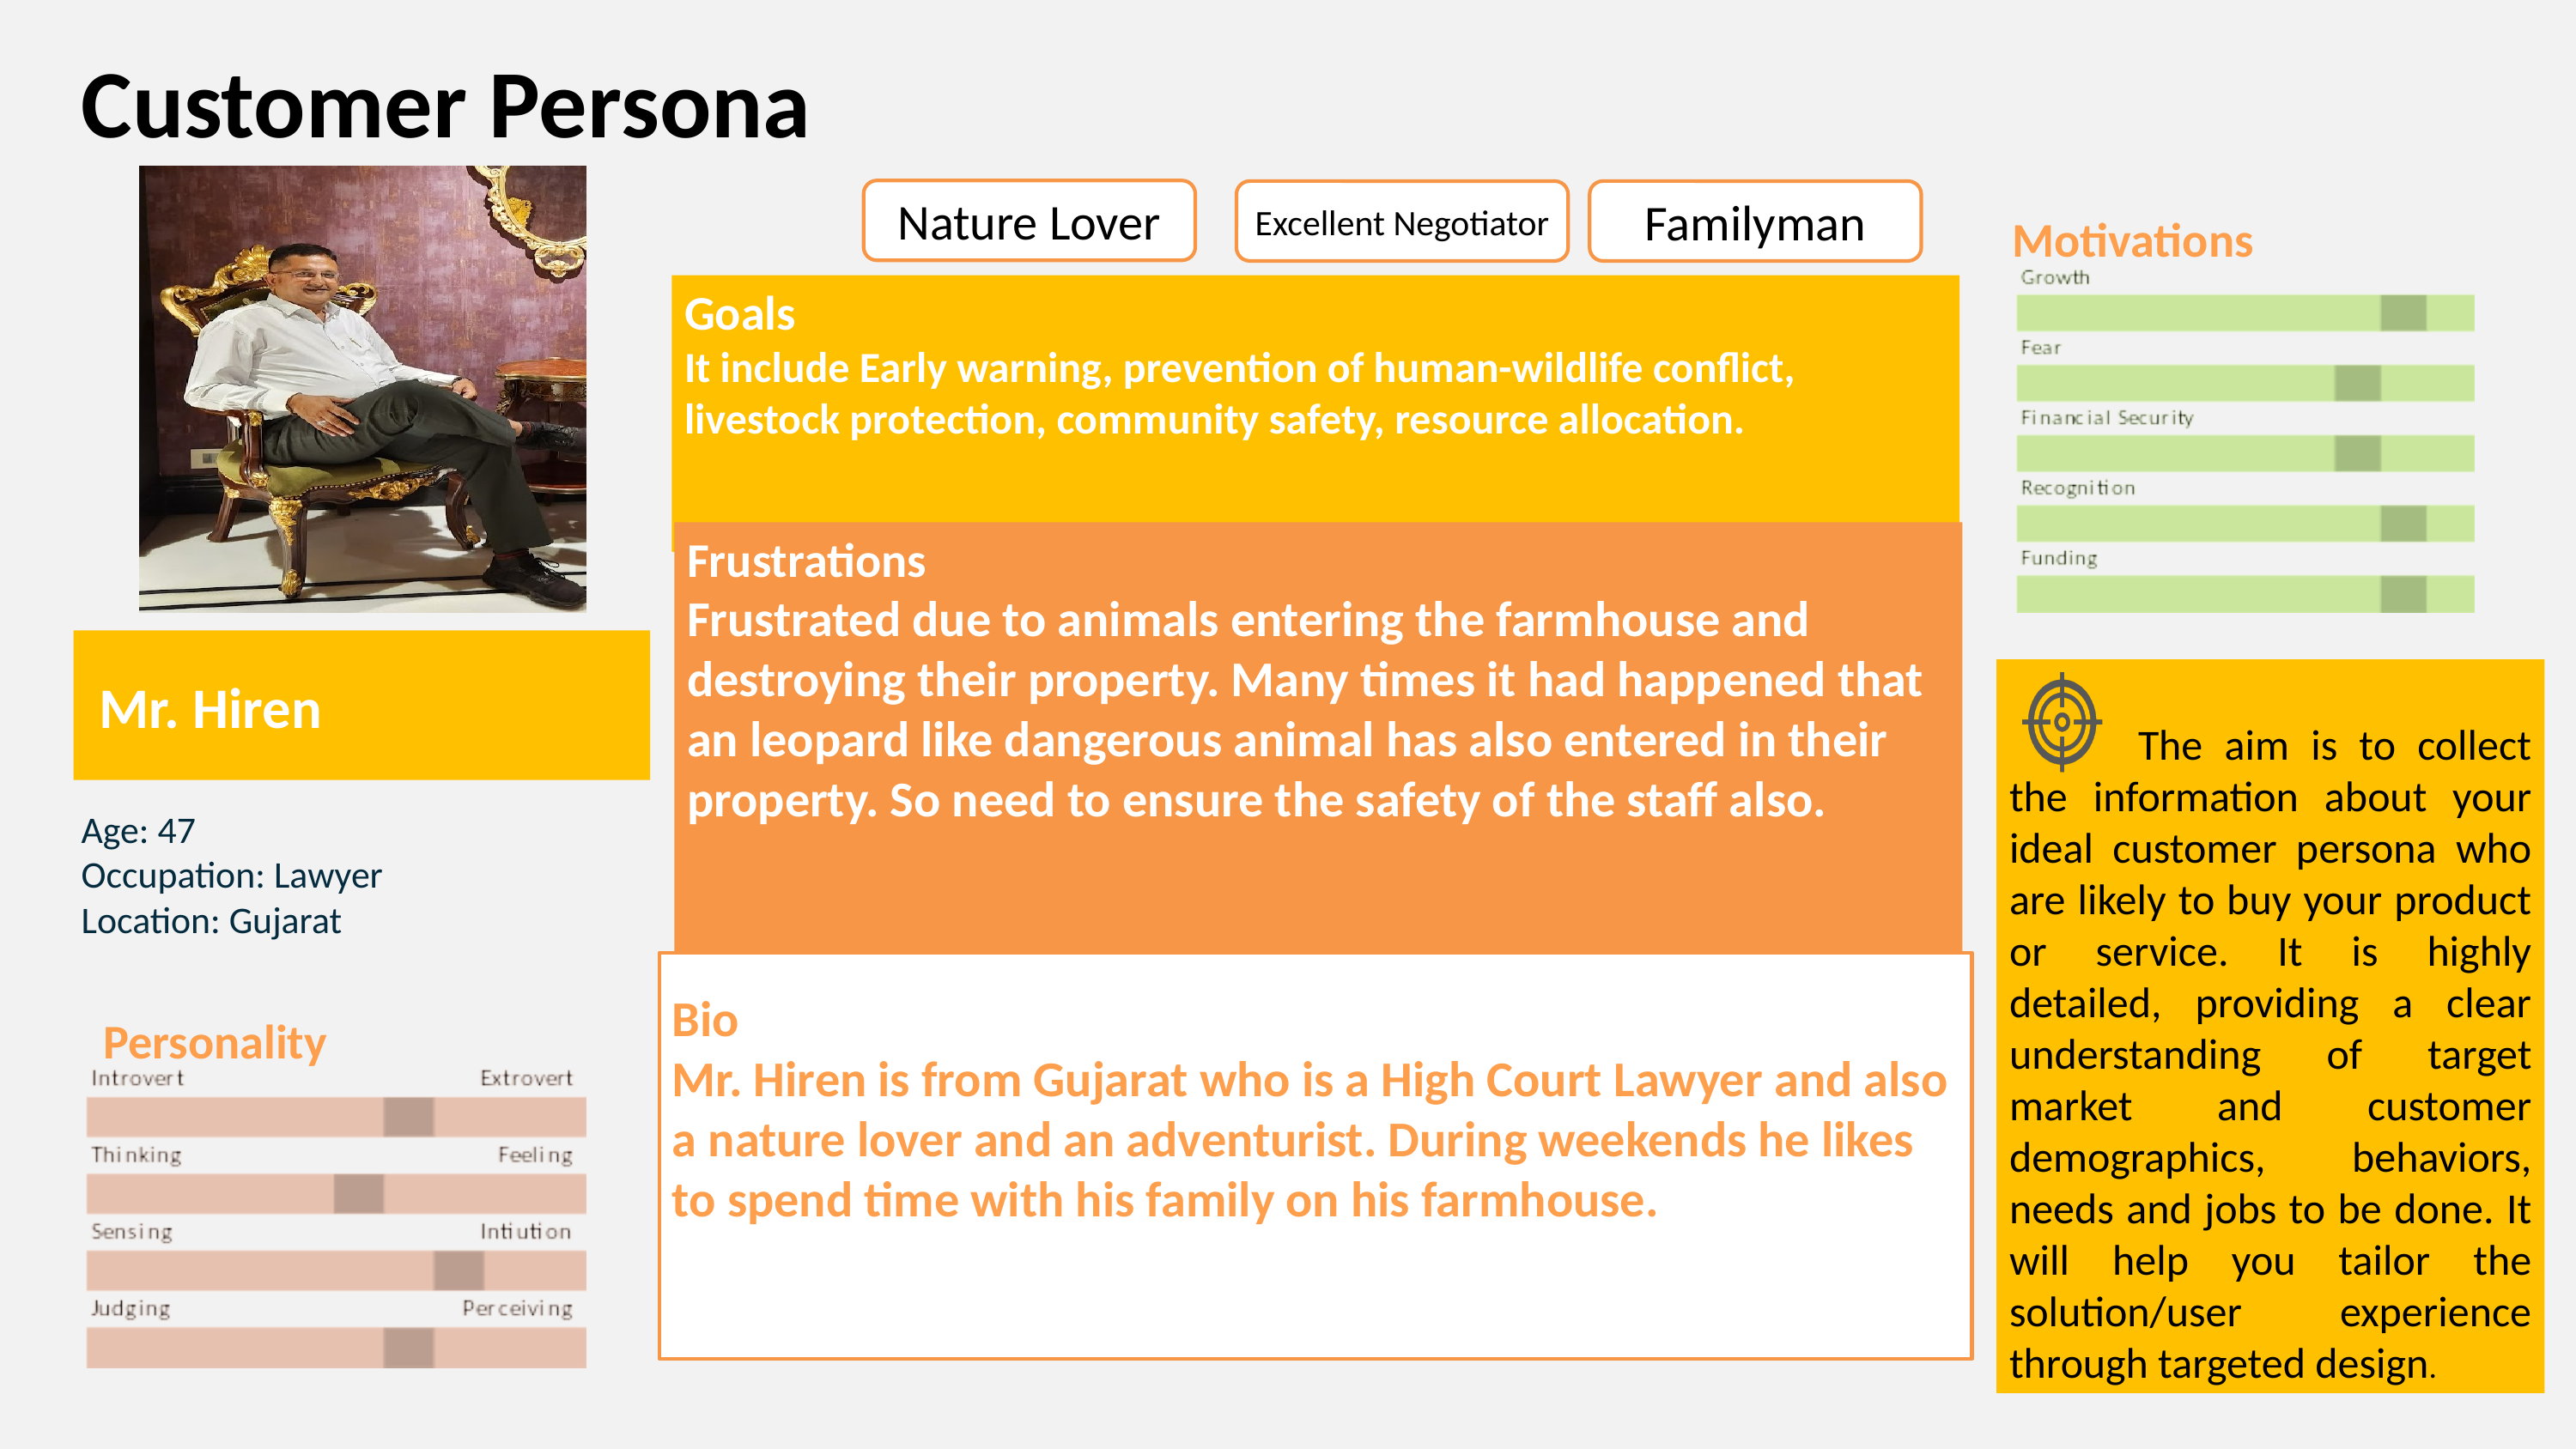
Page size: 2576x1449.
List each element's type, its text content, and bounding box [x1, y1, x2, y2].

text_box Motivations [1999, 202, 2278, 274]
picture [2015, 664, 2109, 780]
text_box Bio Mr. Hiren is from Gujarat who is a High Court Lawyer and also a nature lover and an adventurist. During weekends he likes to spend time with his family on his farmhouse. [658, 951, 1974, 1361]
text_box The aim is to collect the information about your ideal customer persona who are likely to buy your product or service. It is highly detailed, providing a clear understanding of target market and customer demographics, behaviors, needs and jobs to be done. It will help you tailor the solution/user experience through targeted design. [1996, 659, 2545, 1393]
text_box Customer Persona [68, 47, 1668, 165]
text_box Excellent Negotiator [1234, 179, 1571, 264]
text_box Goals It include Early warning, prevention of human-wildlife conflict, livestock protection, community safety, resource allocation. [671, 275, 1960, 552]
text_box Mr. Hiren [72, 628, 652, 782]
picture [139, 166, 587, 614]
text_box Personality [90, 1003, 351, 1058]
text_box Age: 47 Occupation: Lawyer Location: Gujarat [68, 799, 702, 948]
text_box Familyman [1588, 179, 1923, 264]
text_box Frustrations Frustrated due to animals entering the farmhouse and destroying their property. Many times it had happened that an leopard like dangerous animal has also entered in their property. So need to ensure the safety of the staff also. [674, 522, 1963, 951]
picture [2015, 260, 2475, 614]
text_box Nature Lover [861, 179, 1198, 263]
picture [85, 1059, 587, 1368]
